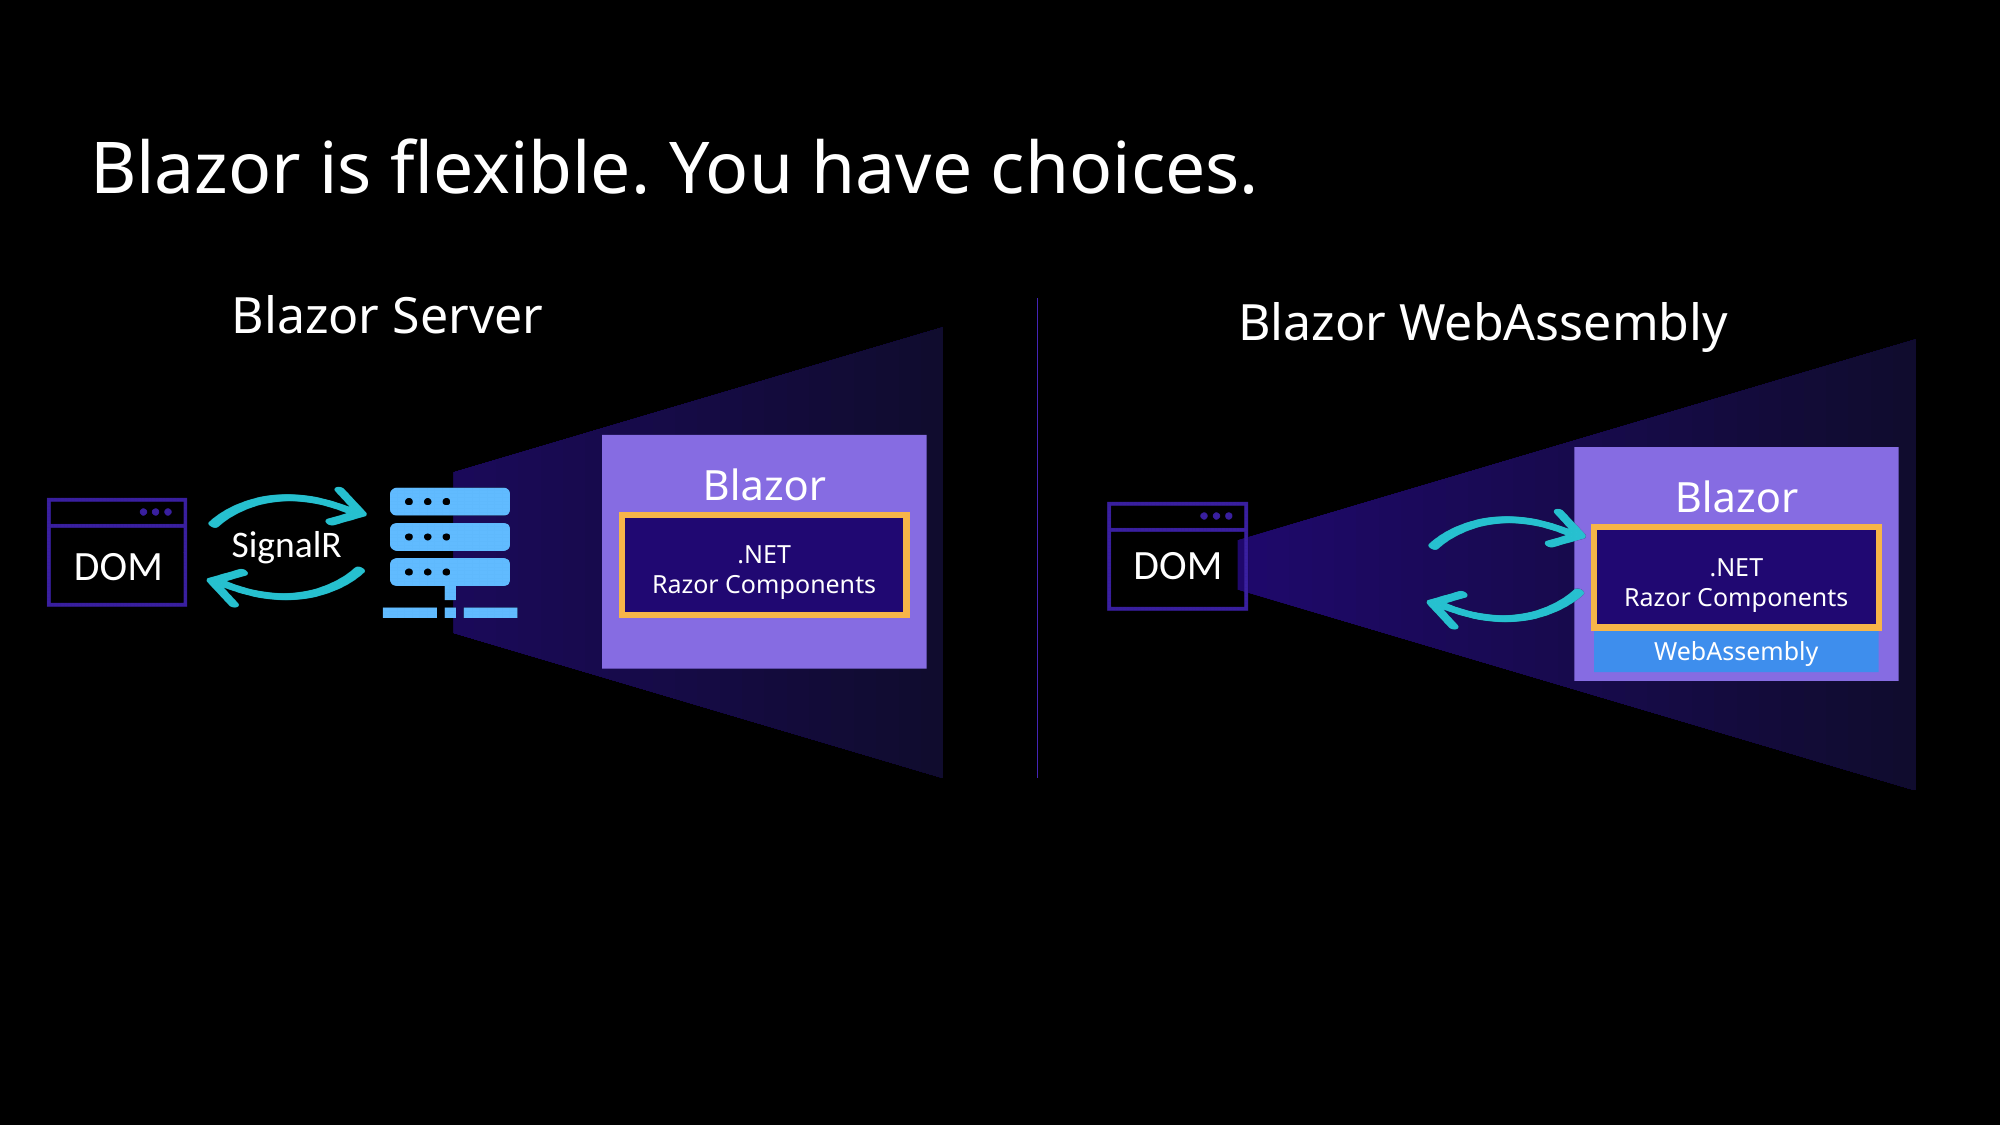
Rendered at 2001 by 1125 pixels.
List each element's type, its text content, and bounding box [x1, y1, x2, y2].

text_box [33, 327, 944, 778]
text_box Blazor WebAssembly [1223, 283, 1750, 339]
title Blazor is flexible. You have choices. [75, 123, 1925, 218]
text_box Blazor Server [216, 275, 588, 327]
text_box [1093, 339, 1916, 791]
